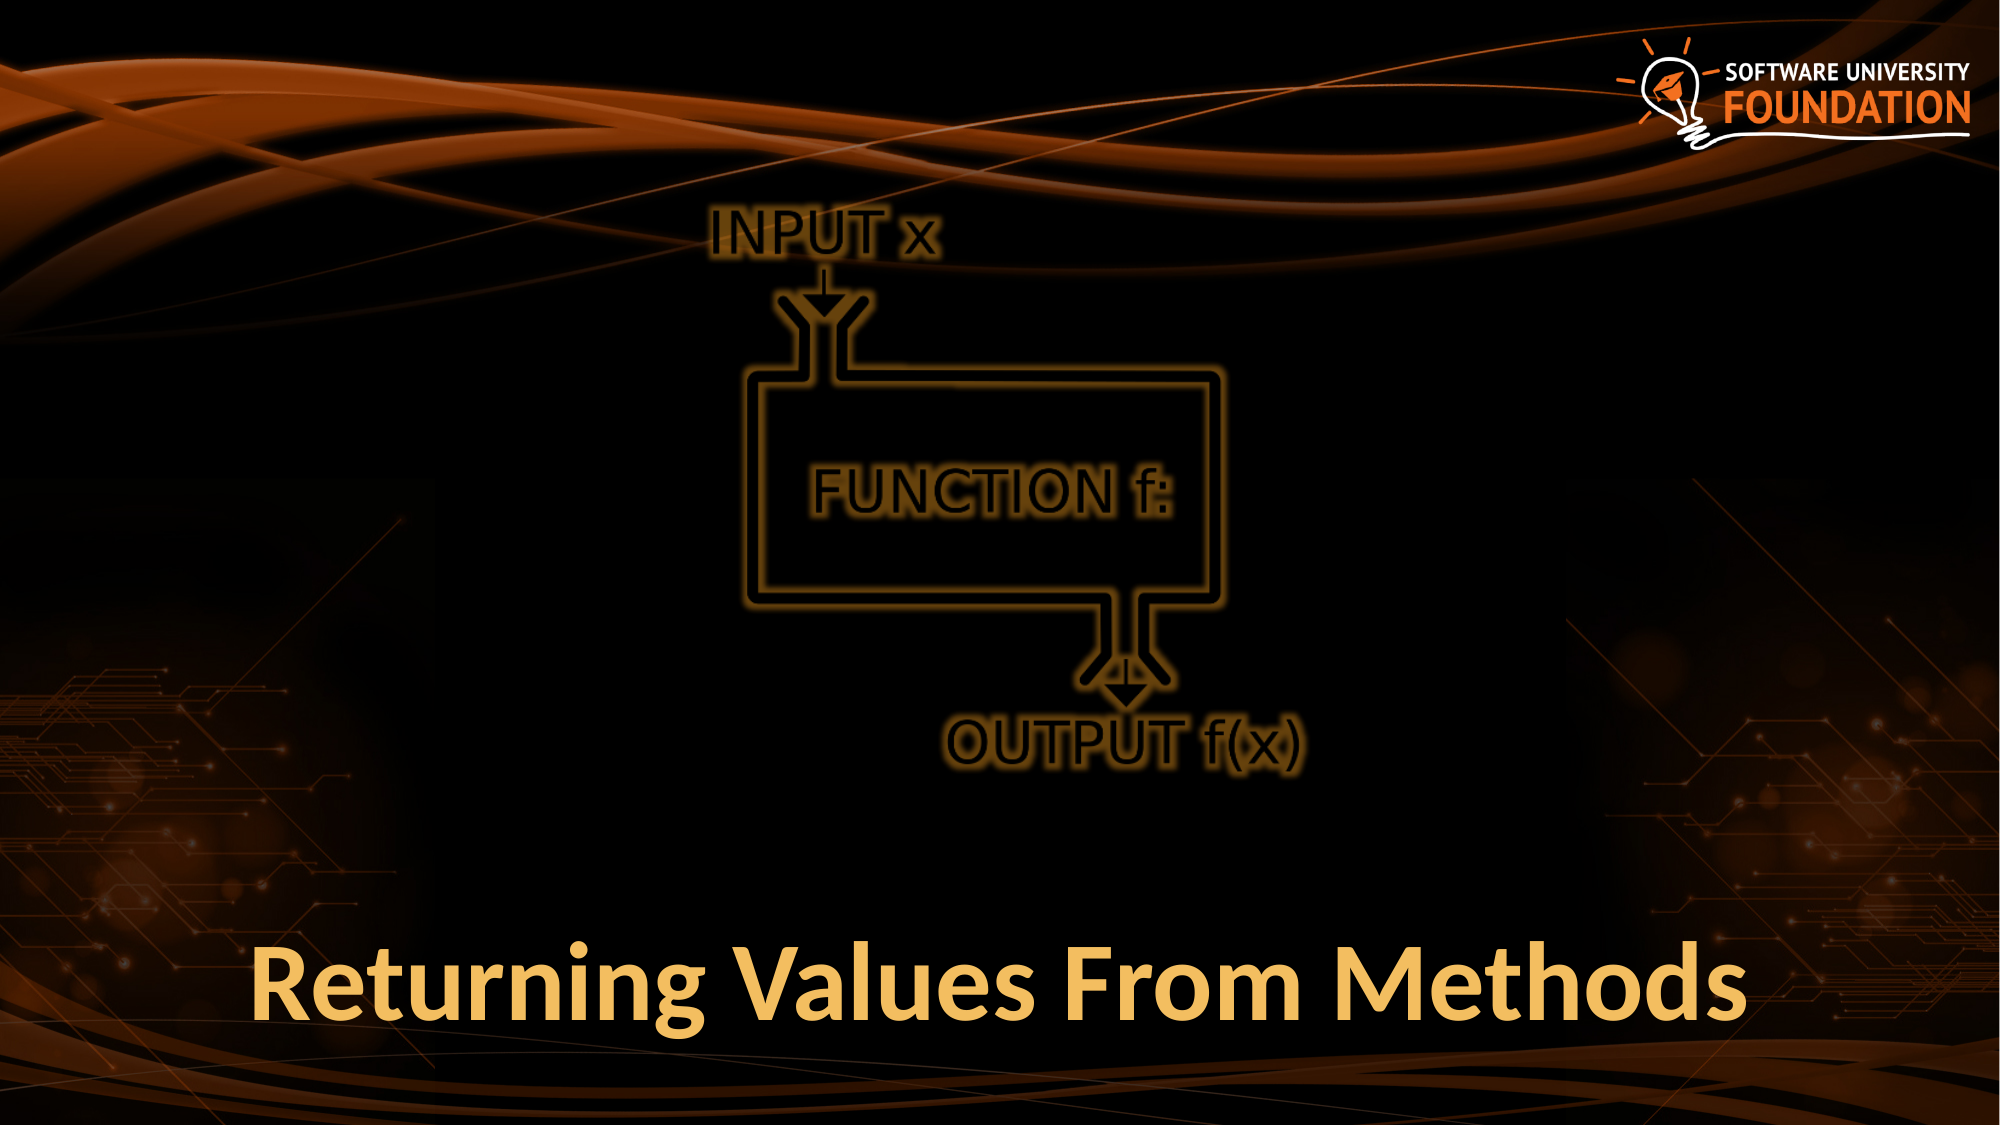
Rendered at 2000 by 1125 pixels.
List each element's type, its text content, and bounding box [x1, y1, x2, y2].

picture [0, 0, 2000, 1125]
title Returning Values From Methods [187, 887, 1813, 1050]
